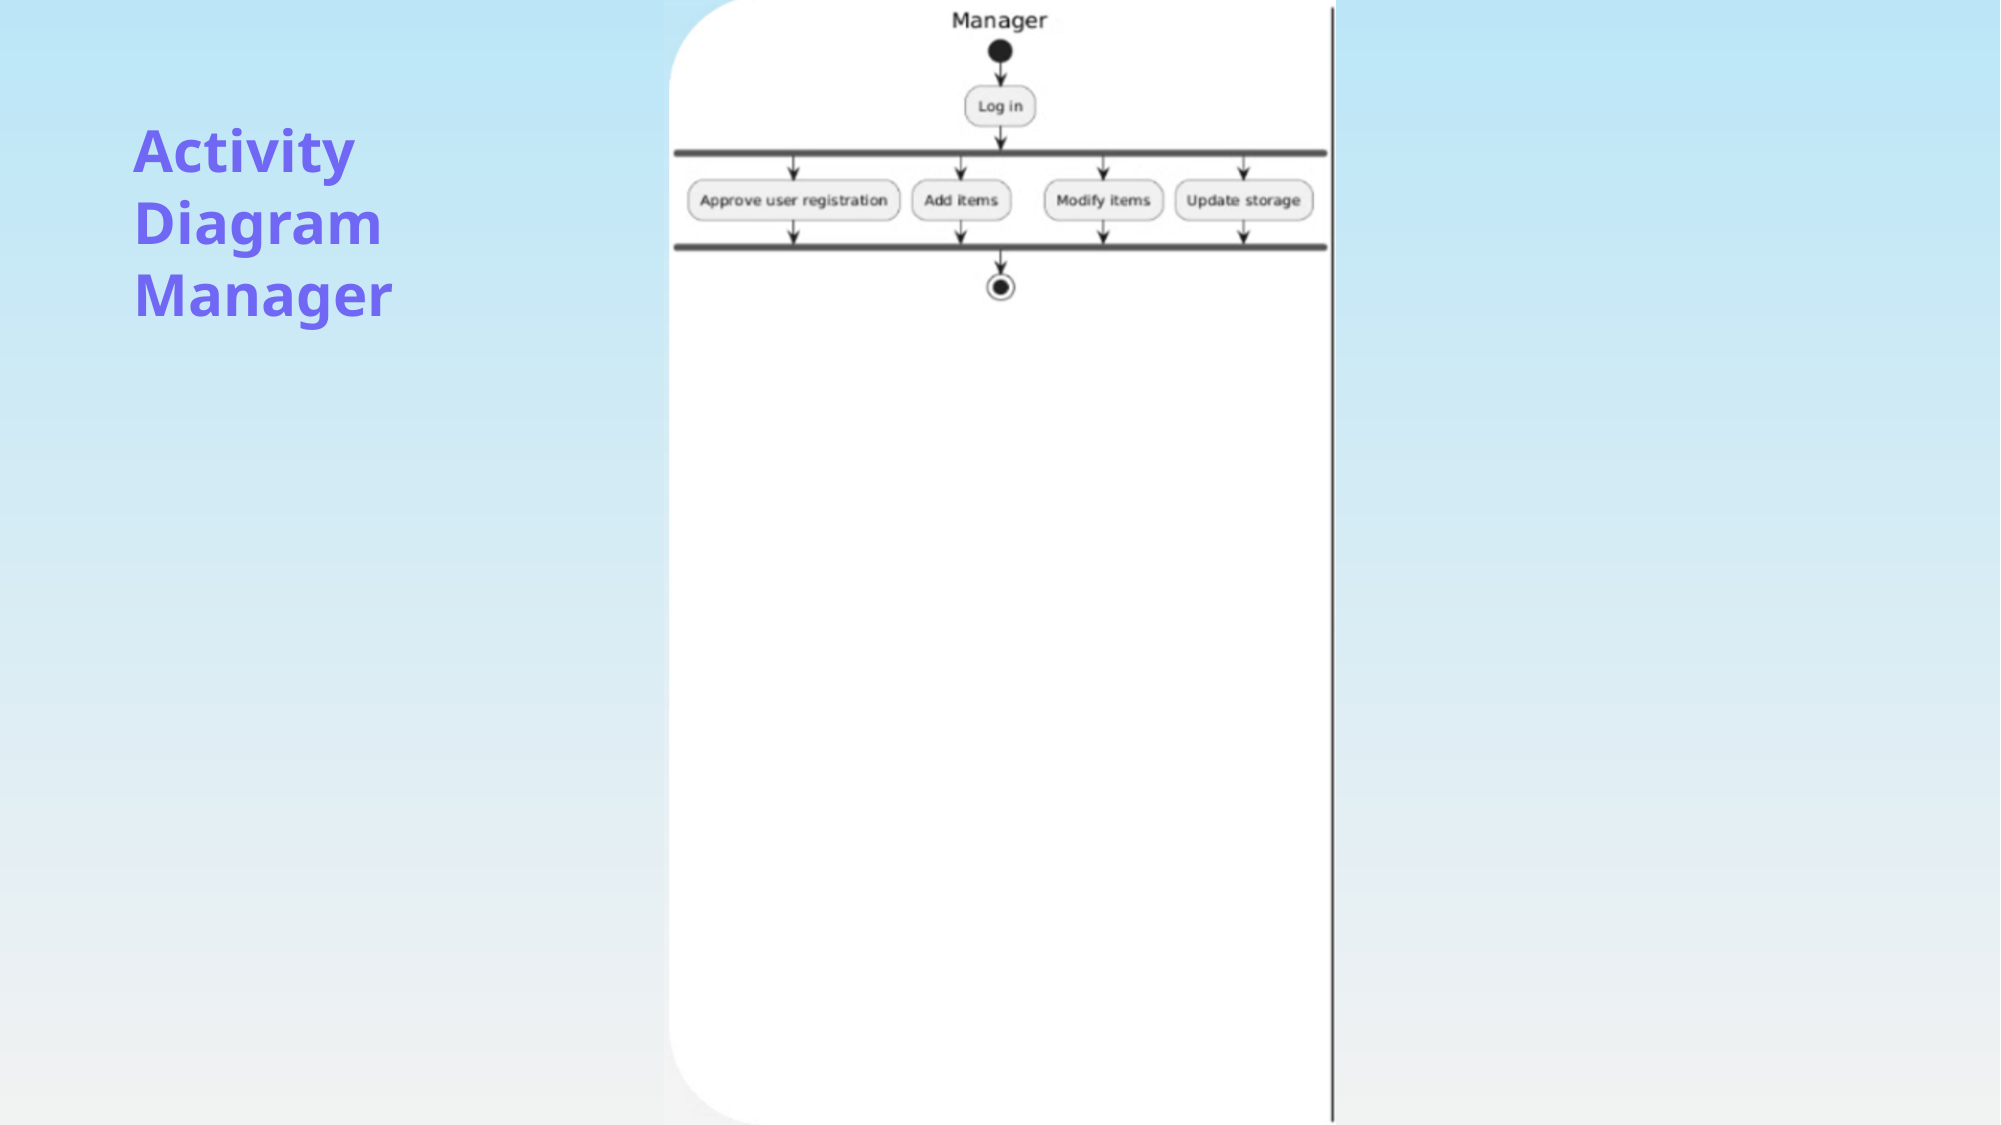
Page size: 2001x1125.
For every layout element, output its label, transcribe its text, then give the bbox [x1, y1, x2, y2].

picture [664, 0, 1336, 1125]
text_box Activity Diagram Manager [119, 104, 614, 336]
